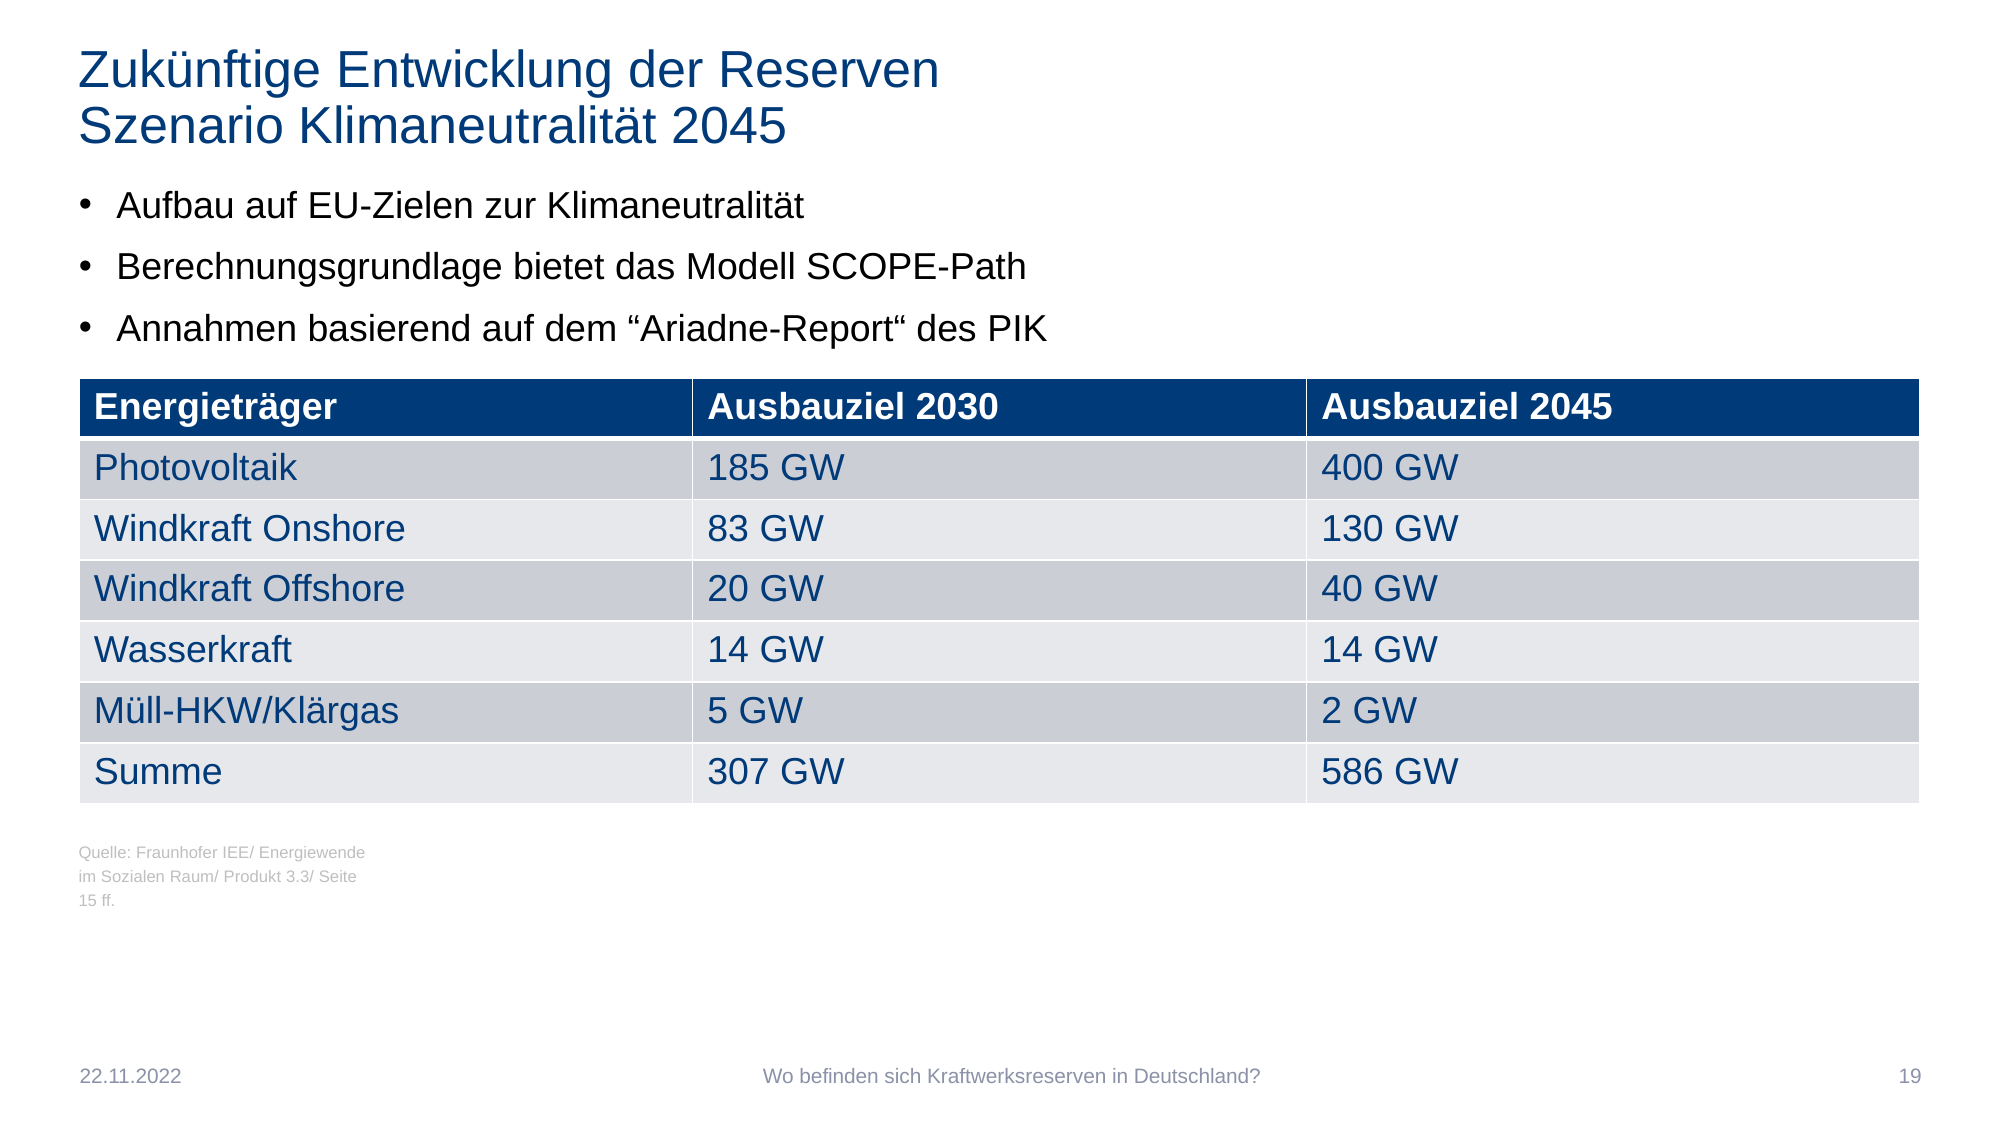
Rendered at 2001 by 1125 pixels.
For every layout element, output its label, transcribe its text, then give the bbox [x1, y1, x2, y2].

table_cell Müll-HKW/Klärgas [80, 683, 692, 742]
table_header Ausbauziel 2030 [693, 379, 1306, 436]
table_cell 2 GW [1307, 683, 1919, 742]
table_cell 185 GW [693, 441, 1306, 499]
table_cell Windkraft Onshore [80, 500, 692, 559]
table_cell Photovoltaik [80, 441, 692, 499]
table_cell 14 GW [1307, 622, 1919, 681]
text_box Quelle: Fraunhofer IEE/ Energiewende im Sozialen Raum/ Produkt 3.3/ Seite 15 ff. [78, 837, 366, 908]
footer Wo befinden sich Kraftwerksreserven in Deutschland? [288, 1063, 1736, 1094]
table_cell 307 GW [693, 744, 1306, 803]
table_cell 40 GW [1307, 561, 1919, 620]
table_cell 130 GW [1307, 500, 1919, 559]
table_cell Windkraft Offshore [80, 561, 692, 620]
table_cell 5 GW [693, 683, 1306, 742]
table_cell Summe [80, 744, 692, 803]
slide_number 19 [1744, 1063, 1922, 1094]
table_cell 586 GW [1307, 744, 1919, 803]
list Aufbau auf EU-Zielen zur Klimaneutralität Berechnungsgrundlage bietet das Modell SCOPE-Path Annahmen basierend auf dem “Ariadne-Report“ des PIK [78, 186, 1922, 366]
table_cell 14 GW [693, 622, 1306, 681]
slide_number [79, 1063, 273, 1094]
title Zukünftige Entwicklung der Reserven Szenario Klimaneutralität 2045 [78, 42, 1922, 161]
table_header Energieträger [80, 379, 692, 436]
table_cell 400 GW [1307, 441, 1919, 499]
table_cell 83 GW [693, 500, 1306, 559]
table_cell Wasserkraft [80, 622, 692, 681]
table_cell 20 GW [693, 561, 1306, 620]
table_header Ausbauziel 2045 [1307, 379, 1919, 436]
